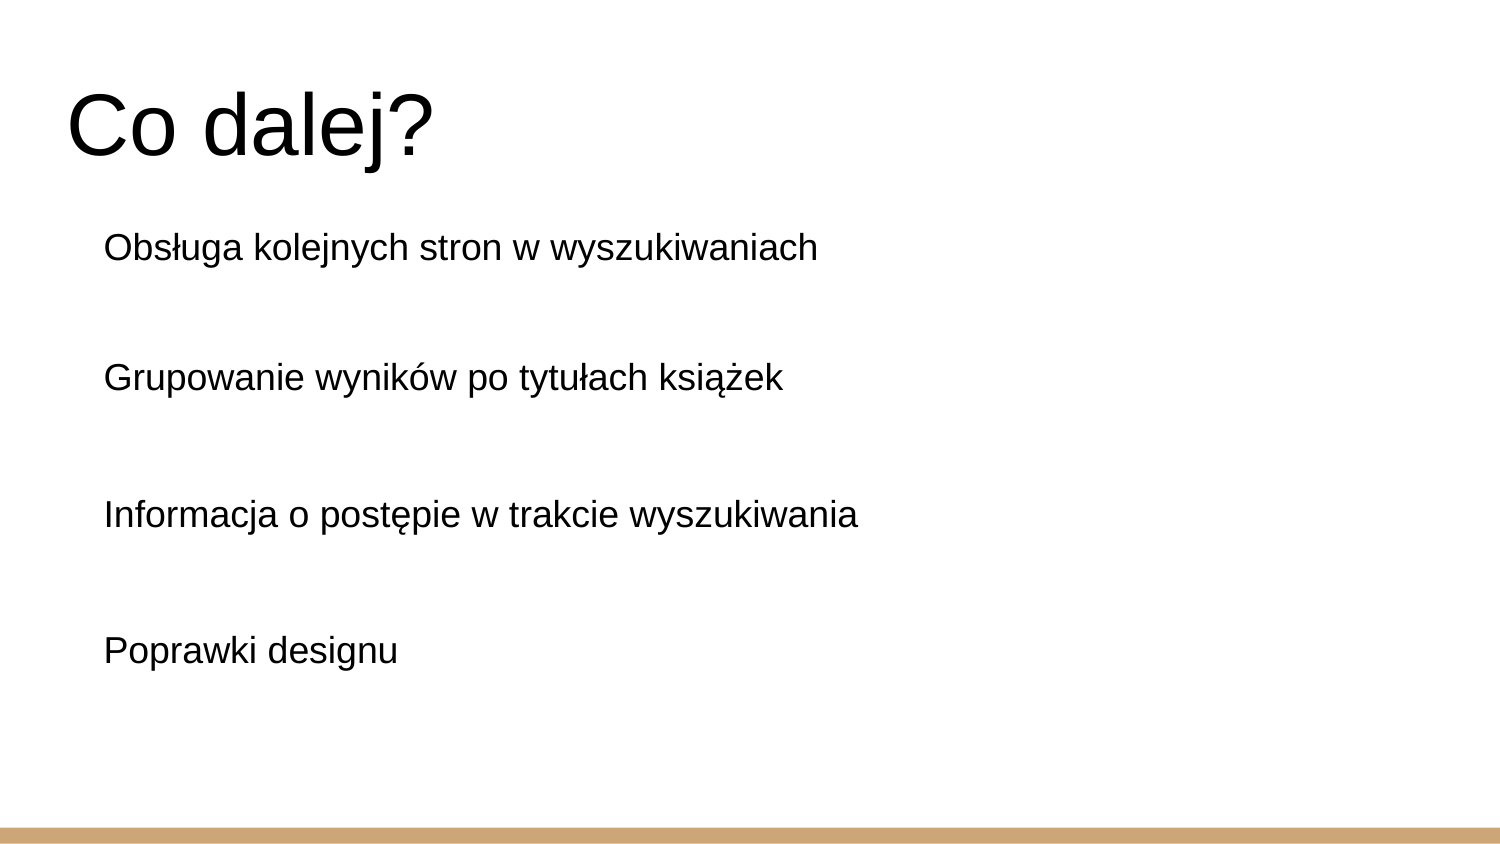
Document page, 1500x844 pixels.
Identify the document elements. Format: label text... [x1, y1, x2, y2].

list Obsługa kolejnych stron w wyszukiwaniach Grupowanie wyników po tytułach książek Informacja o postępie w trakcie wyszukiwania Poprawki designu [51, 200, 1449, 752]
title Co dalej? [51, 51, 1449, 189]
